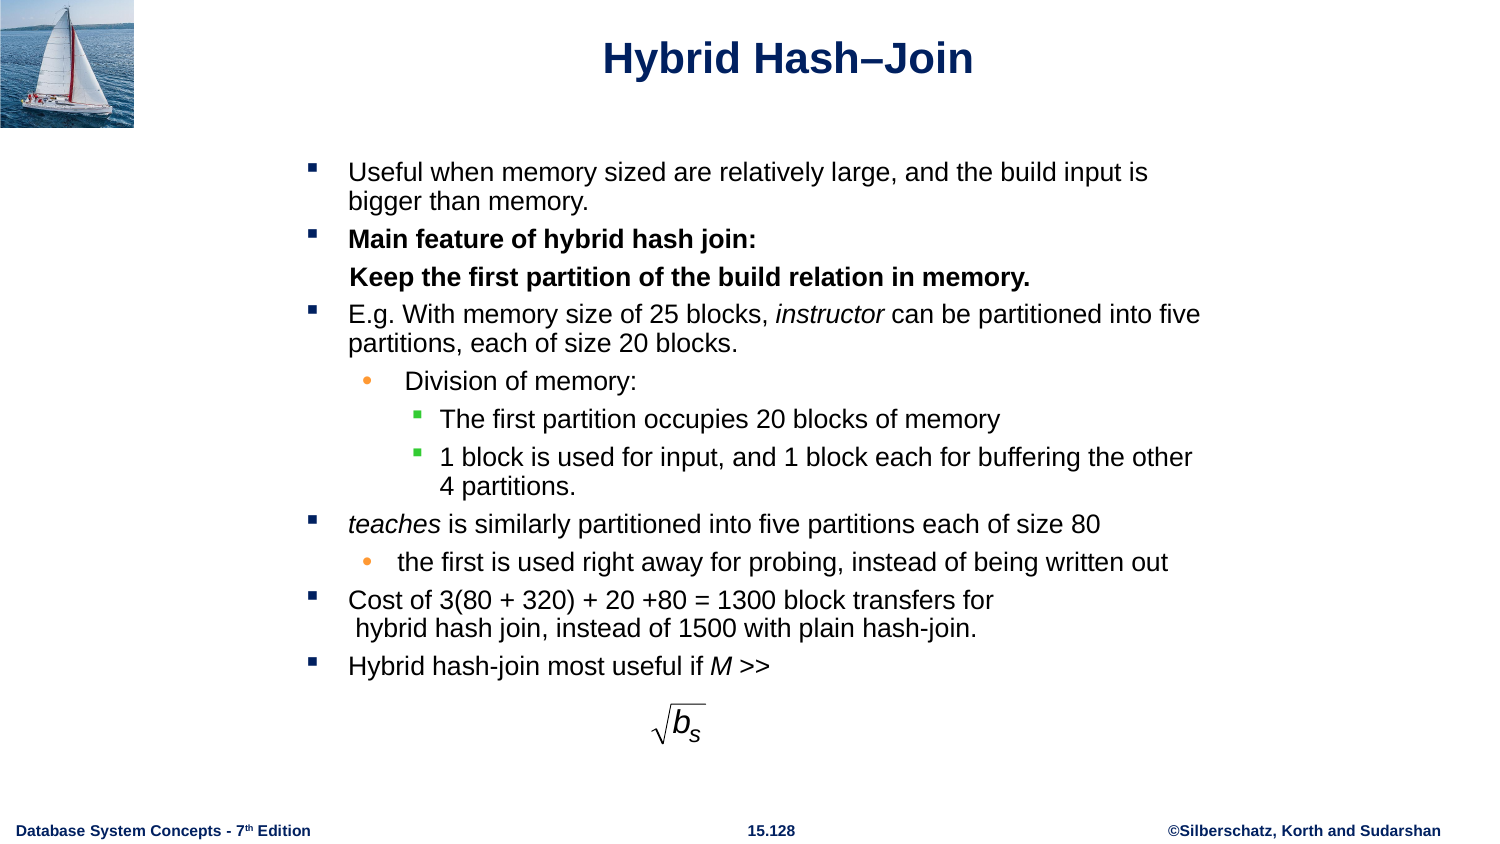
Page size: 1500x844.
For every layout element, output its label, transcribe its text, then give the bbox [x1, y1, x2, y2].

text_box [647, 699, 711, 749]
title Hybrid Hash–Join [125, 14, 1452, 90]
picture [0, 0, 134, 128]
list Useful when memory sized are relatively large, and the build input is bigger than memory. Main feature of hybrid hash join: Keep the first partition of the build relation in memory. E.g. With memory size of 25 blocks, instructor can be partitioned into five partitions, each of size 20 blocks. Division of memory: The first partition occupies 20 blocks of memory 1 block is used for input, and 1 block each for buffering the other 4 partitions. teaches is similarly partitioned into five partitions each of size 80 the first is used right away for probing, instead of being written out Cost of 3(80 + 320) + 20 +80 = 1300 block transfers for hybrid hash join, instead of 1500 with plain hash-join. Hybrid hash-join most useful if M >> [290, 150, 1222, 812]
